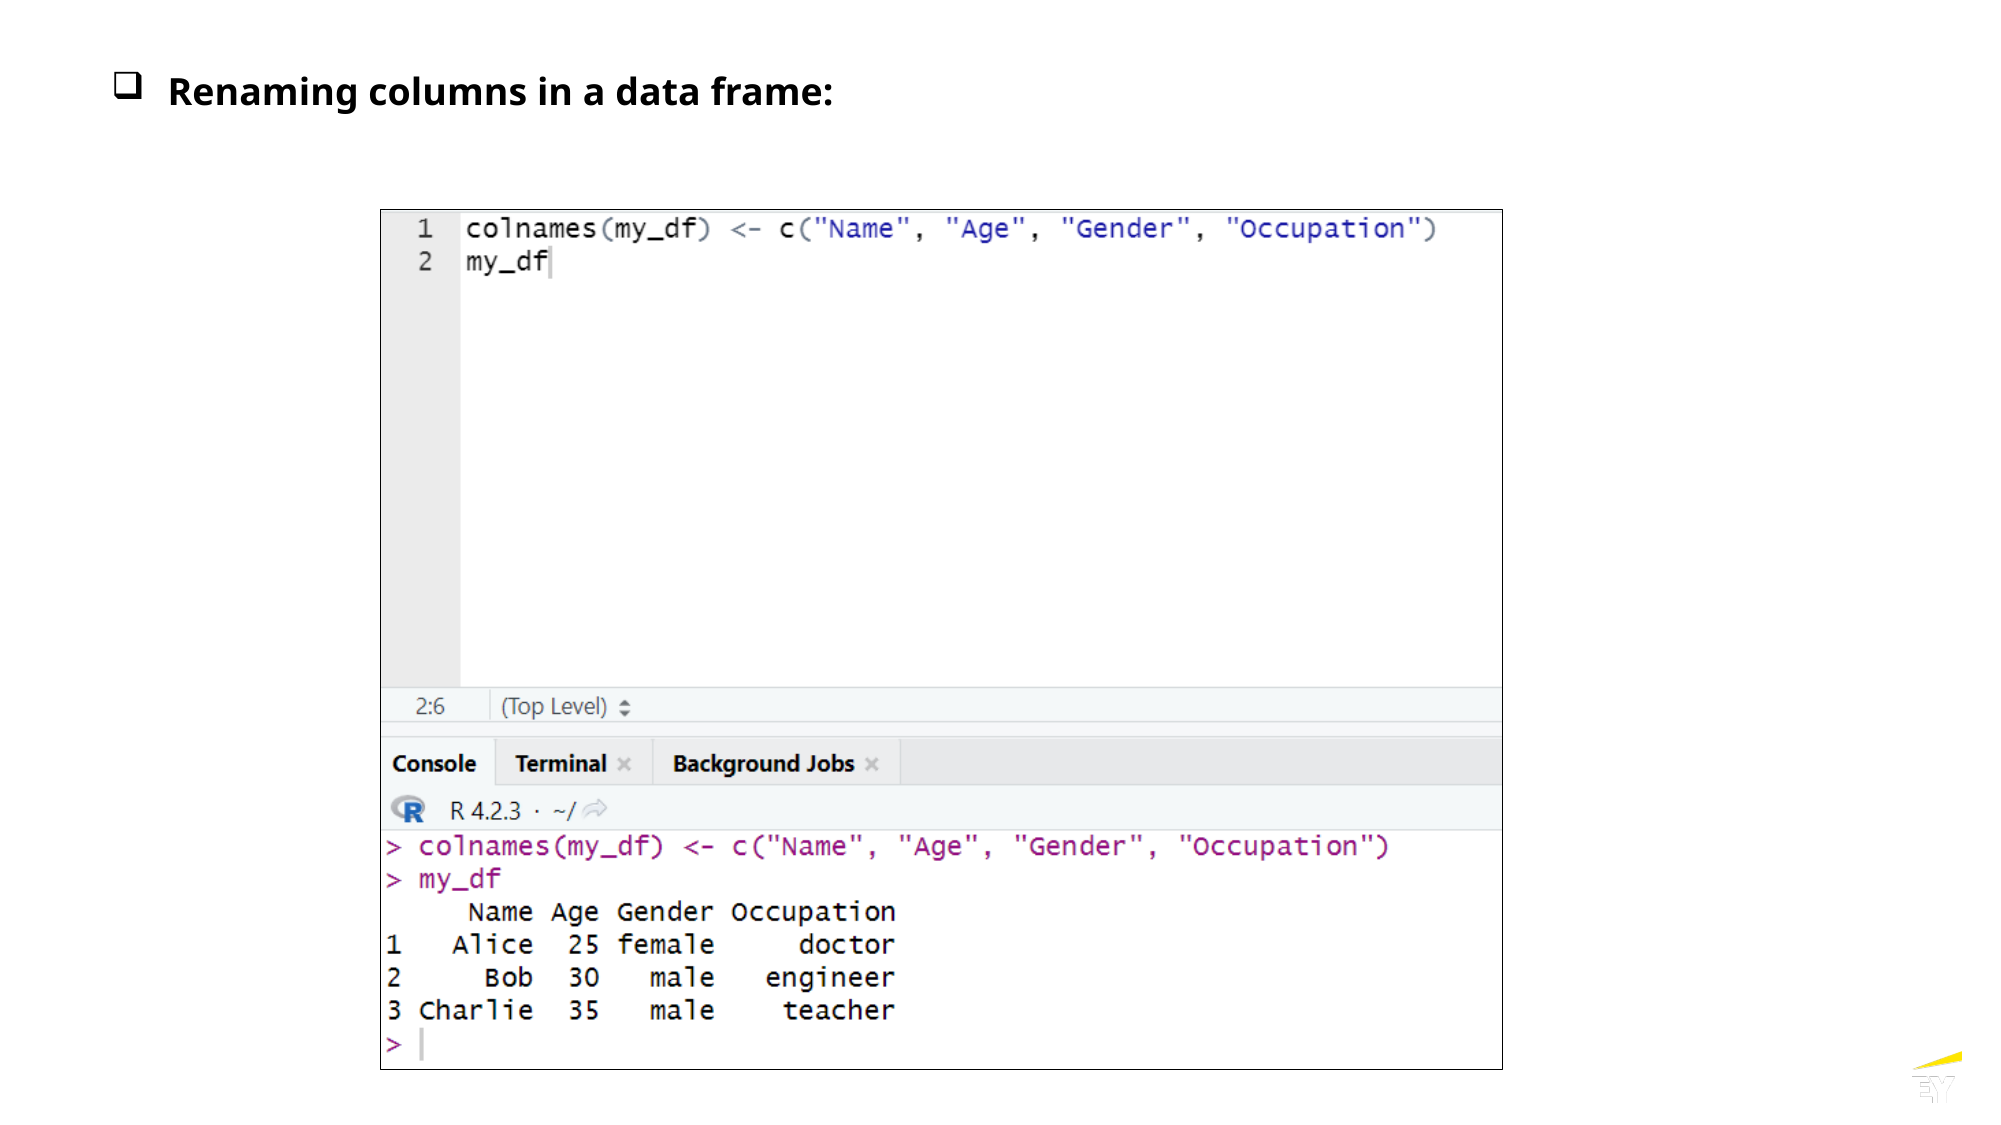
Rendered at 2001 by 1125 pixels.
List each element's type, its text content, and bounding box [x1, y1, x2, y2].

picture [1912, 1051, 1962, 1103]
text_box Renaming columns in a data frame: [96, 60, 1097, 121]
picture [380, 209, 1502, 1069]
